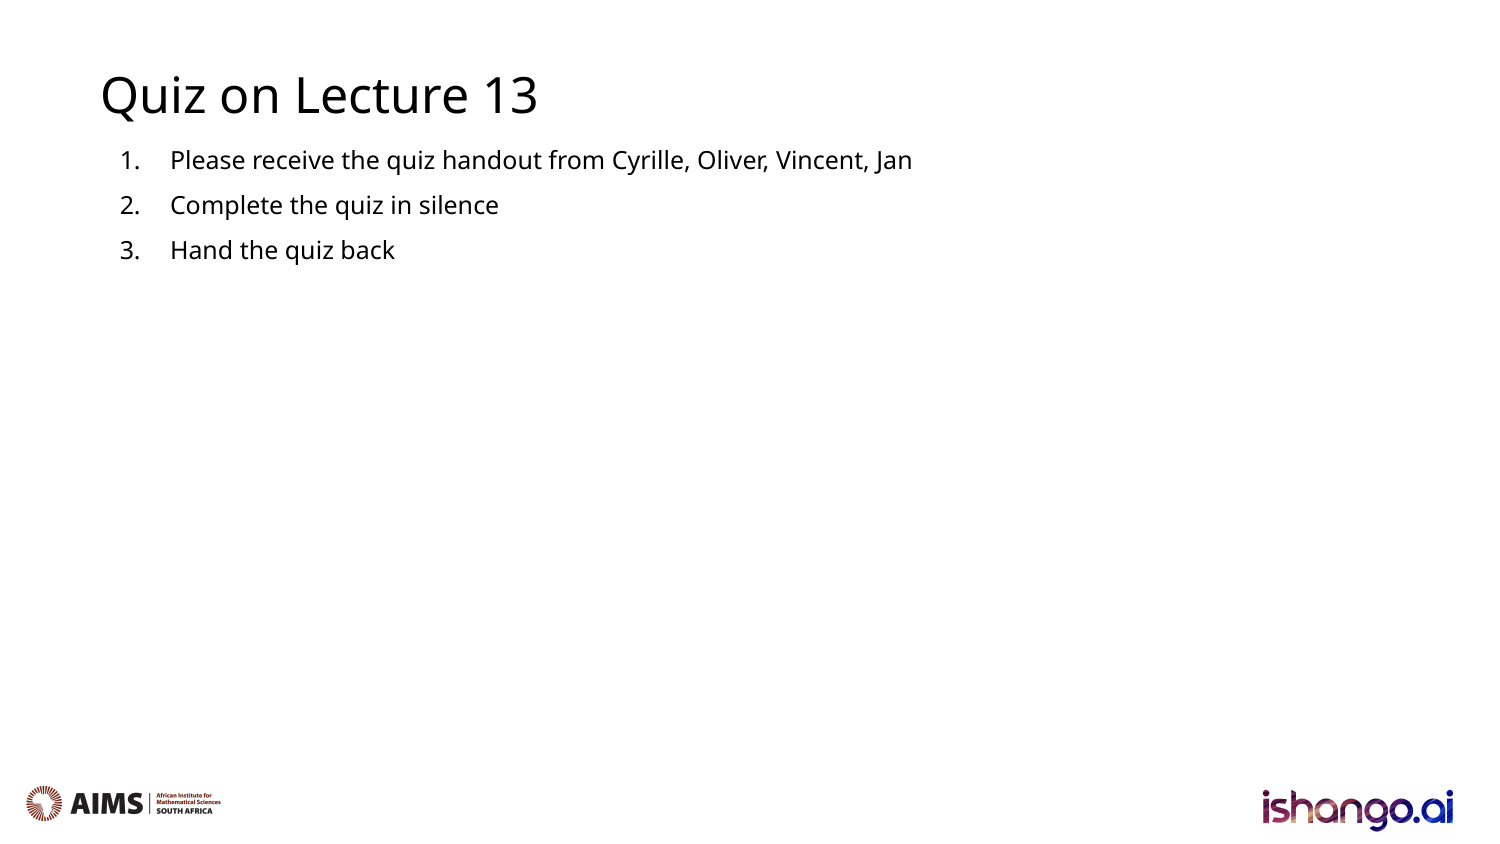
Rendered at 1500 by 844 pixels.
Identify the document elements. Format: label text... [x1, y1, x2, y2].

text_box Quiz on Lecture 13 [100, 39, 1434, 124]
text_box Please receive the quiz handout from Cyrille, Oliver, Vincent, Jan Complete the quiz in silence Hand the quiz back [79, 114, 1376, 280]
picture [1261, 784, 1457, 834]
picture [25, 784, 221, 823]
